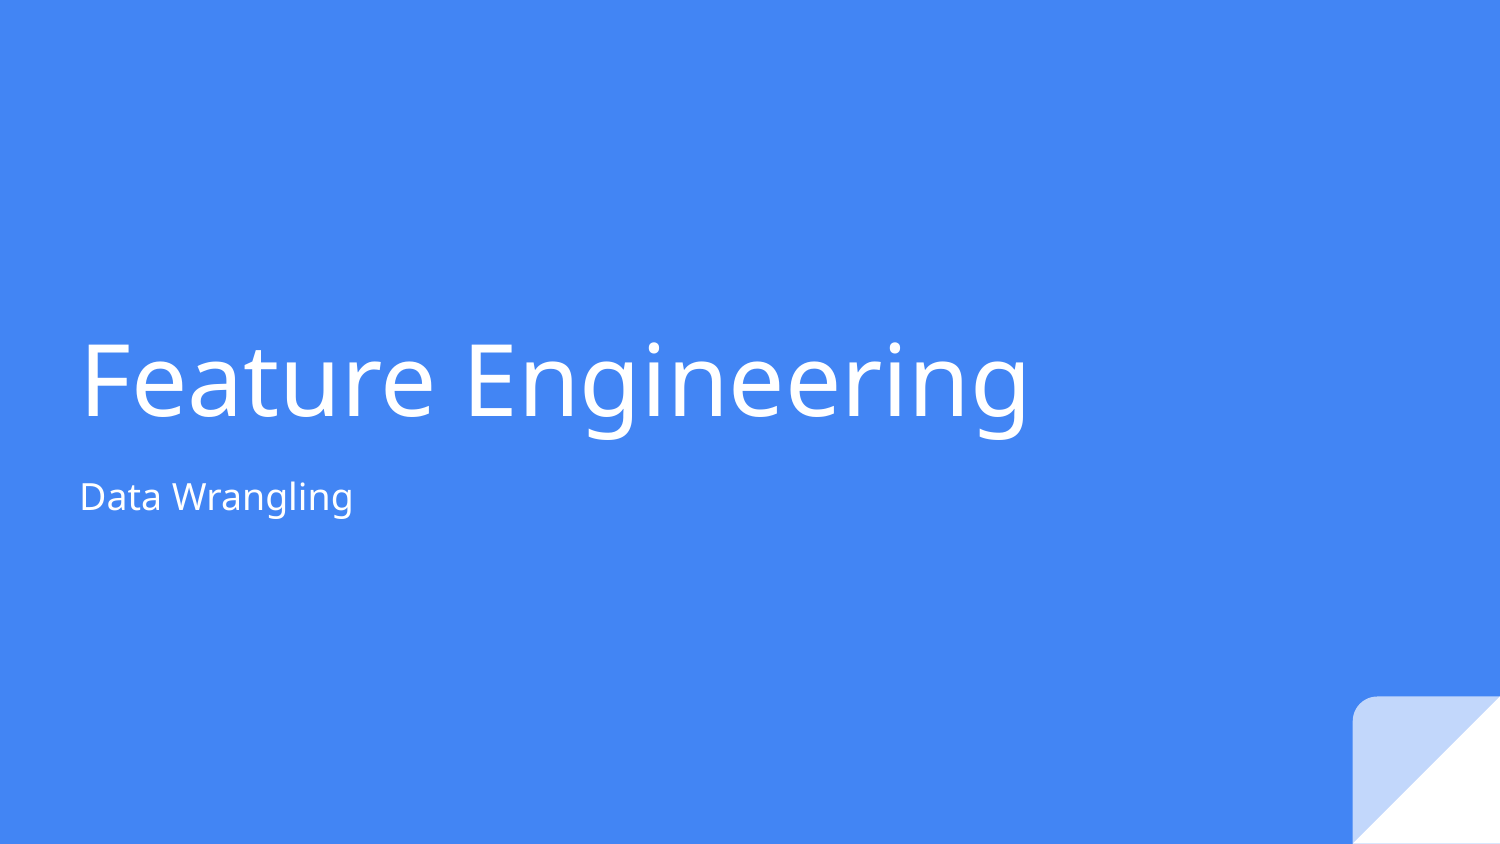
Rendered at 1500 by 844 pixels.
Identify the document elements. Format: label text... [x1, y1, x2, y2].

subtitle Data Wrangling [64, 457, 1413, 529]
title Feature Engineering [64, 298, 1413, 452]
